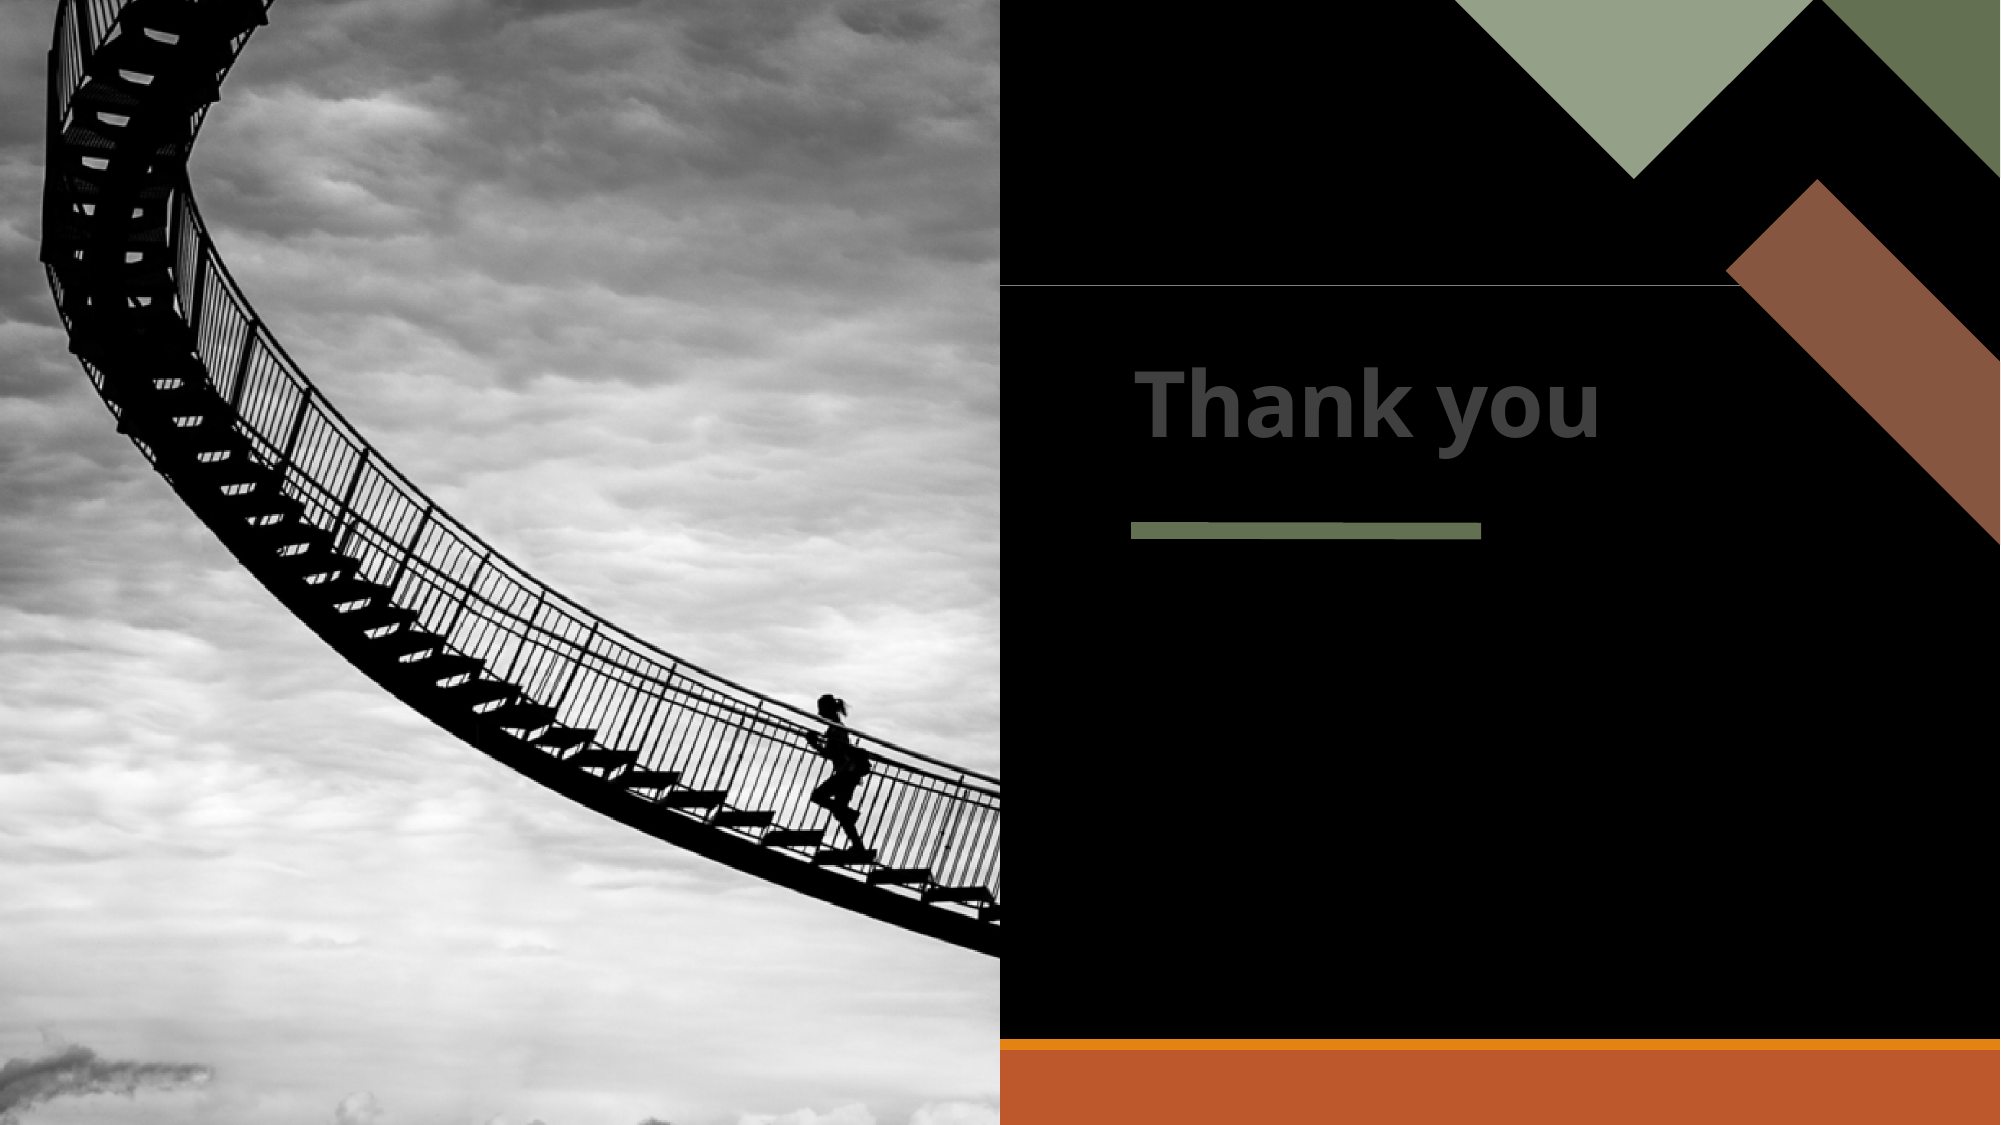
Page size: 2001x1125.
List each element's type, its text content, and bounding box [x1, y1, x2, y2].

title Thank you [1133, 356, 1938, 457]
picture [0, 0, 1001, 1125]
